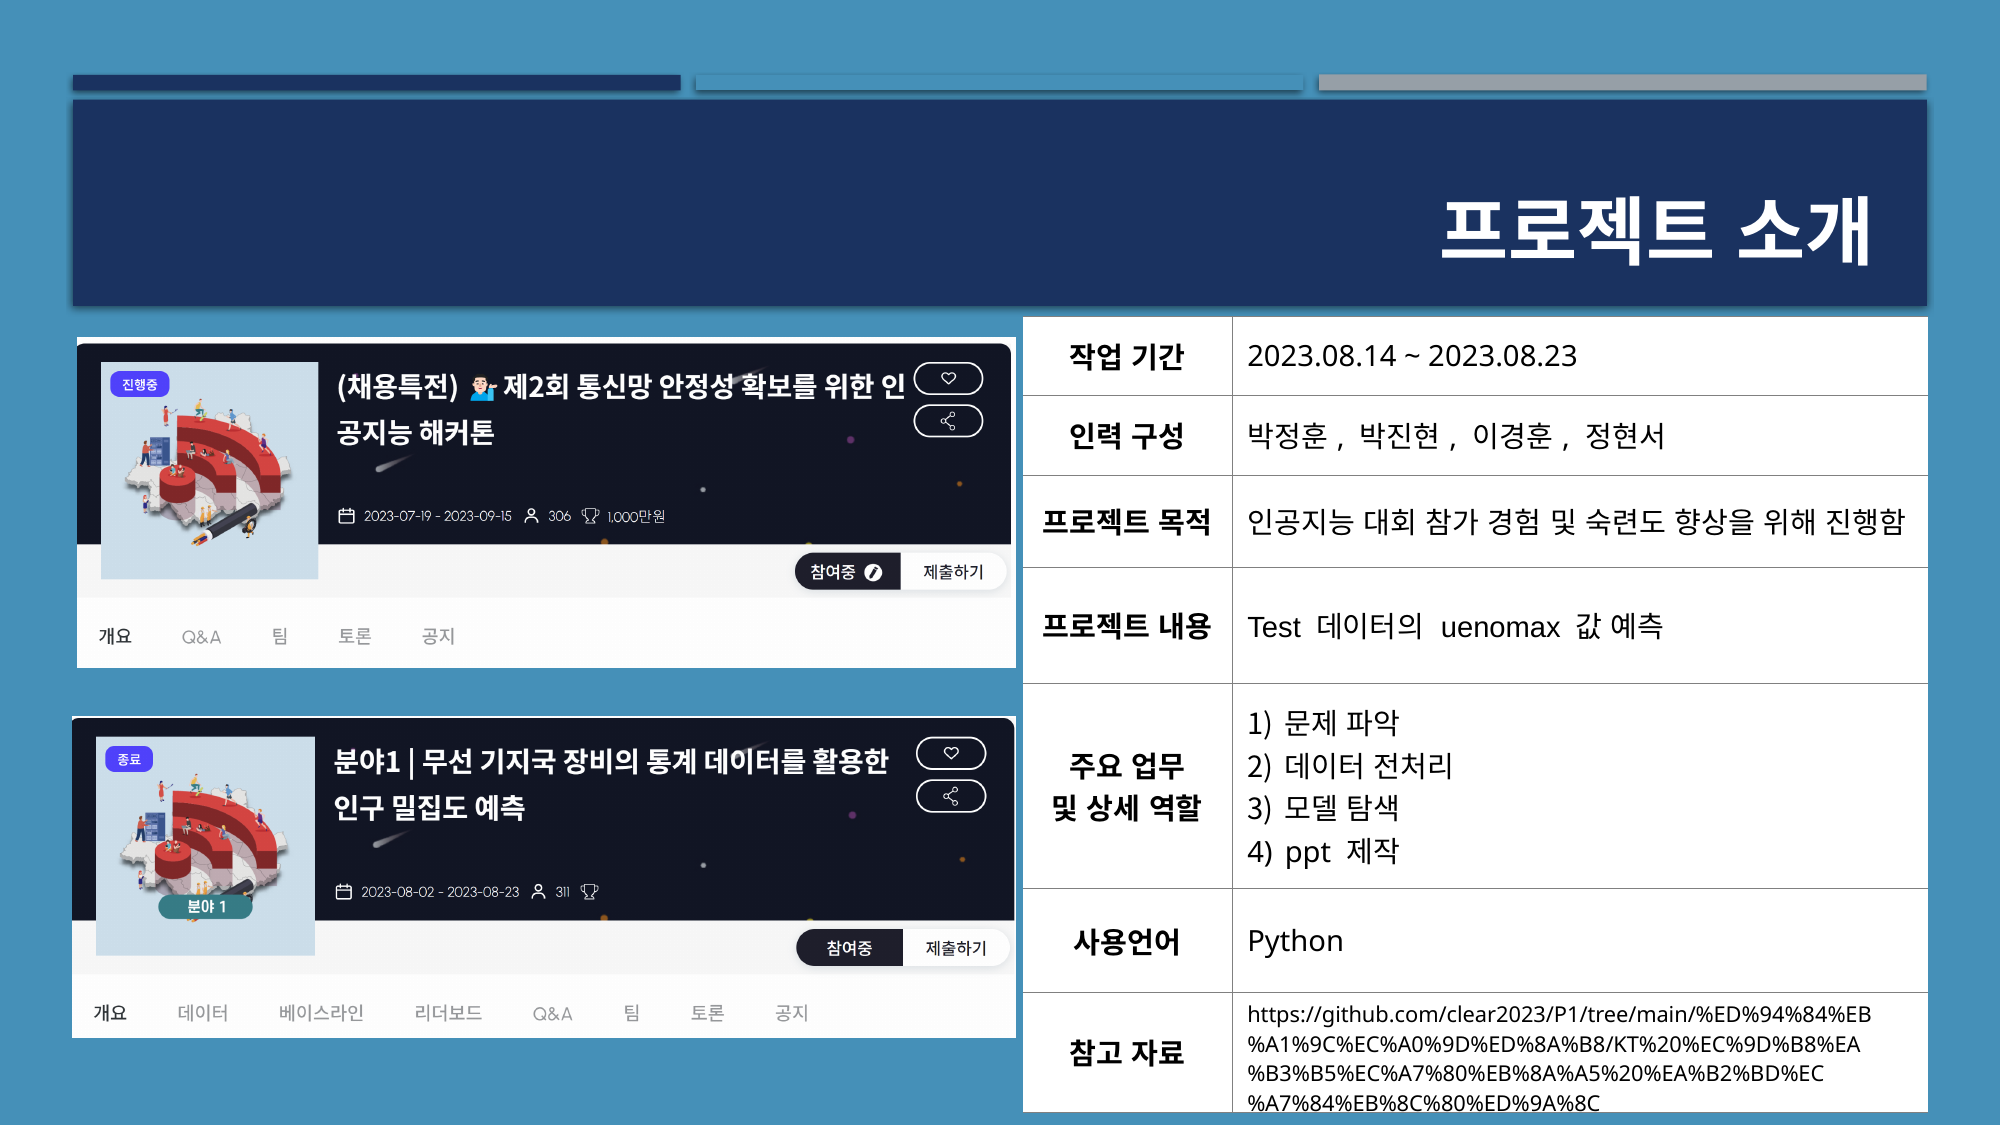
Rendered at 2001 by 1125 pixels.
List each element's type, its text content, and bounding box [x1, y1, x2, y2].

table_cell 문제 파악 데이터 전처리 모델 탐색 ppt 제작 [1233, 684, 1928, 888]
table_cell 참고 자료 [1023, 993, 1232, 1112]
table_header 2023.08.14 ~ 2023.08.23 [1233, 317, 1928, 395]
picture [71, 715, 1017, 1039]
table_cell 프로젝트 목적 [1023, 476, 1232, 567]
table_cell Python [1233, 889, 1928, 992]
table_cell https://github.com/clear2023/P1/tree/main/%ED%94%84%EB%A1%9C%EC%A0%9D%ED%8A%B8/KT%20%EC%9D%B8%EA%B3%B5%EC%A7%80%EB%8A%A5%20%EA%B2%BD%EC%A7%84%EB%8C%80%ED%9A%8C [1233, 993, 1928, 1112]
text_box 프로젝트 소개 [1424, 176, 2000, 282]
table_cell 사용언어 [1023, 889, 1232, 992]
table_cell 박정훈, 박진현, 이경훈, 정현서 [1233, 396, 1928, 475]
table_cell 인공지능 대회 참가 경험 및 숙련도 향상을 위해 진행함 [1233, 476, 1928, 567]
picture [76, 337, 1017, 669]
table_cell 인력 구성 [1023, 396, 1232, 475]
table_cell 주요 업무 및 상세 역할 [1023, 684, 1232, 888]
table_header 작업 기간 [1023, 317, 1232, 395]
table_cell Test 데이터의 uenomax 값 예측 [1233, 568, 1928, 683]
table_cell 프로젝트 내용 [1023, 568, 1232, 683]
